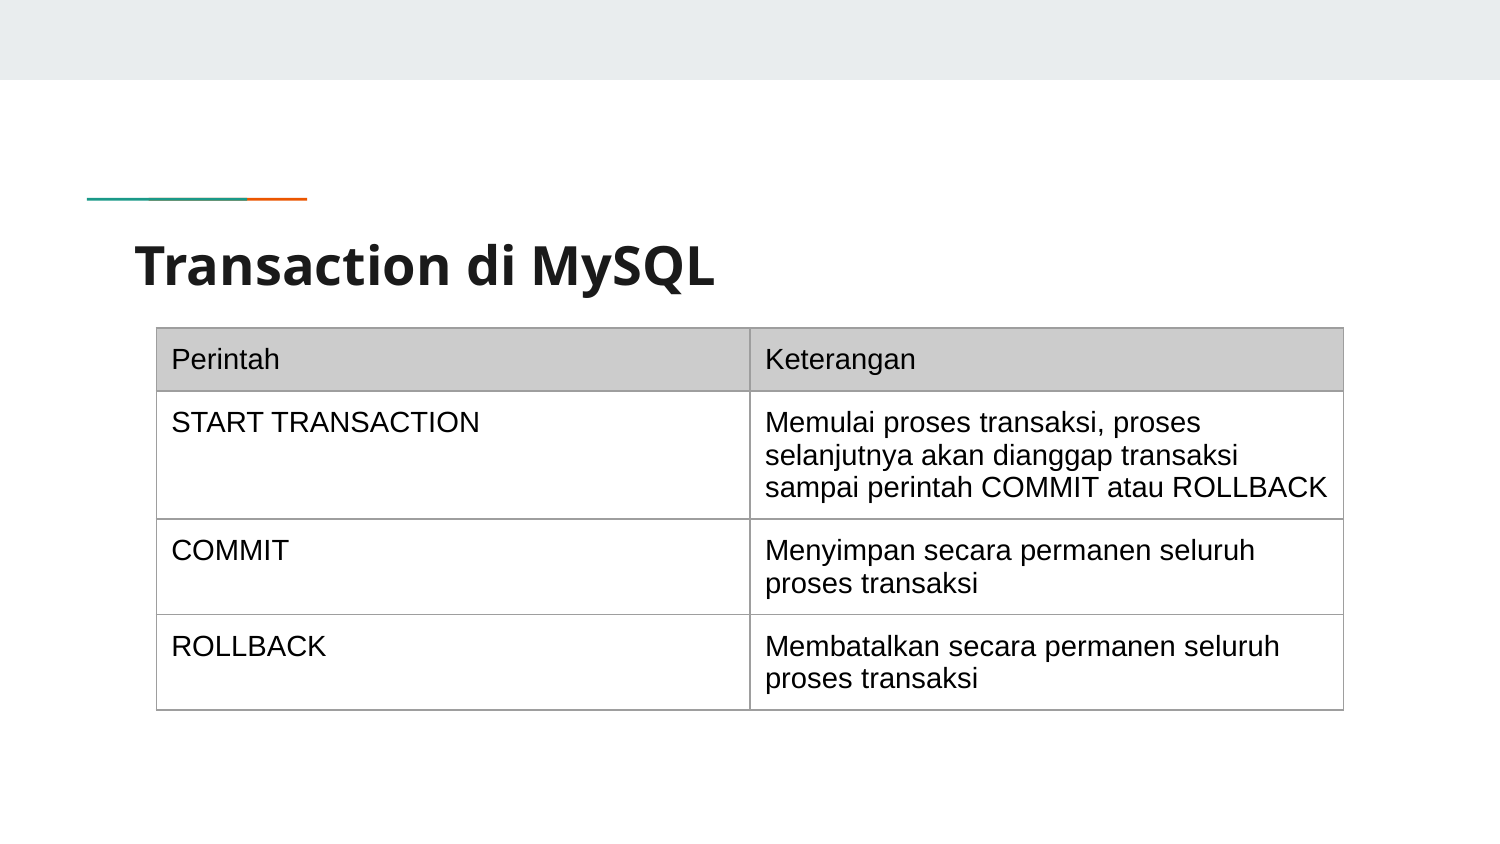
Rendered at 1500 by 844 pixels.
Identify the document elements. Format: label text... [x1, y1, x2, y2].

table_cell Menyimpan secara permanen seluruh proses transaksi [751, 520, 1343, 614]
table_cell ROLLBACK [157, 615, 749, 709]
table_header Keterangan [751, 329, 1343, 390]
title Transaction di MySQL [119, 216, 1381, 305]
table_cell Memulai proses transaksi, proses selanjutnya akan dianggap transaksi sampai perintah COMMIT atau ROLLBACK [751, 392, 1343, 518]
table_cell START TRANSACTION [157, 392, 749, 518]
table_cell Membatalkan secara permanen seluruh proses transaksi [751, 615, 1343, 709]
table_header Perintah [157, 329, 749, 390]
table_cell COMMIT [157, 520, 749, 614]
